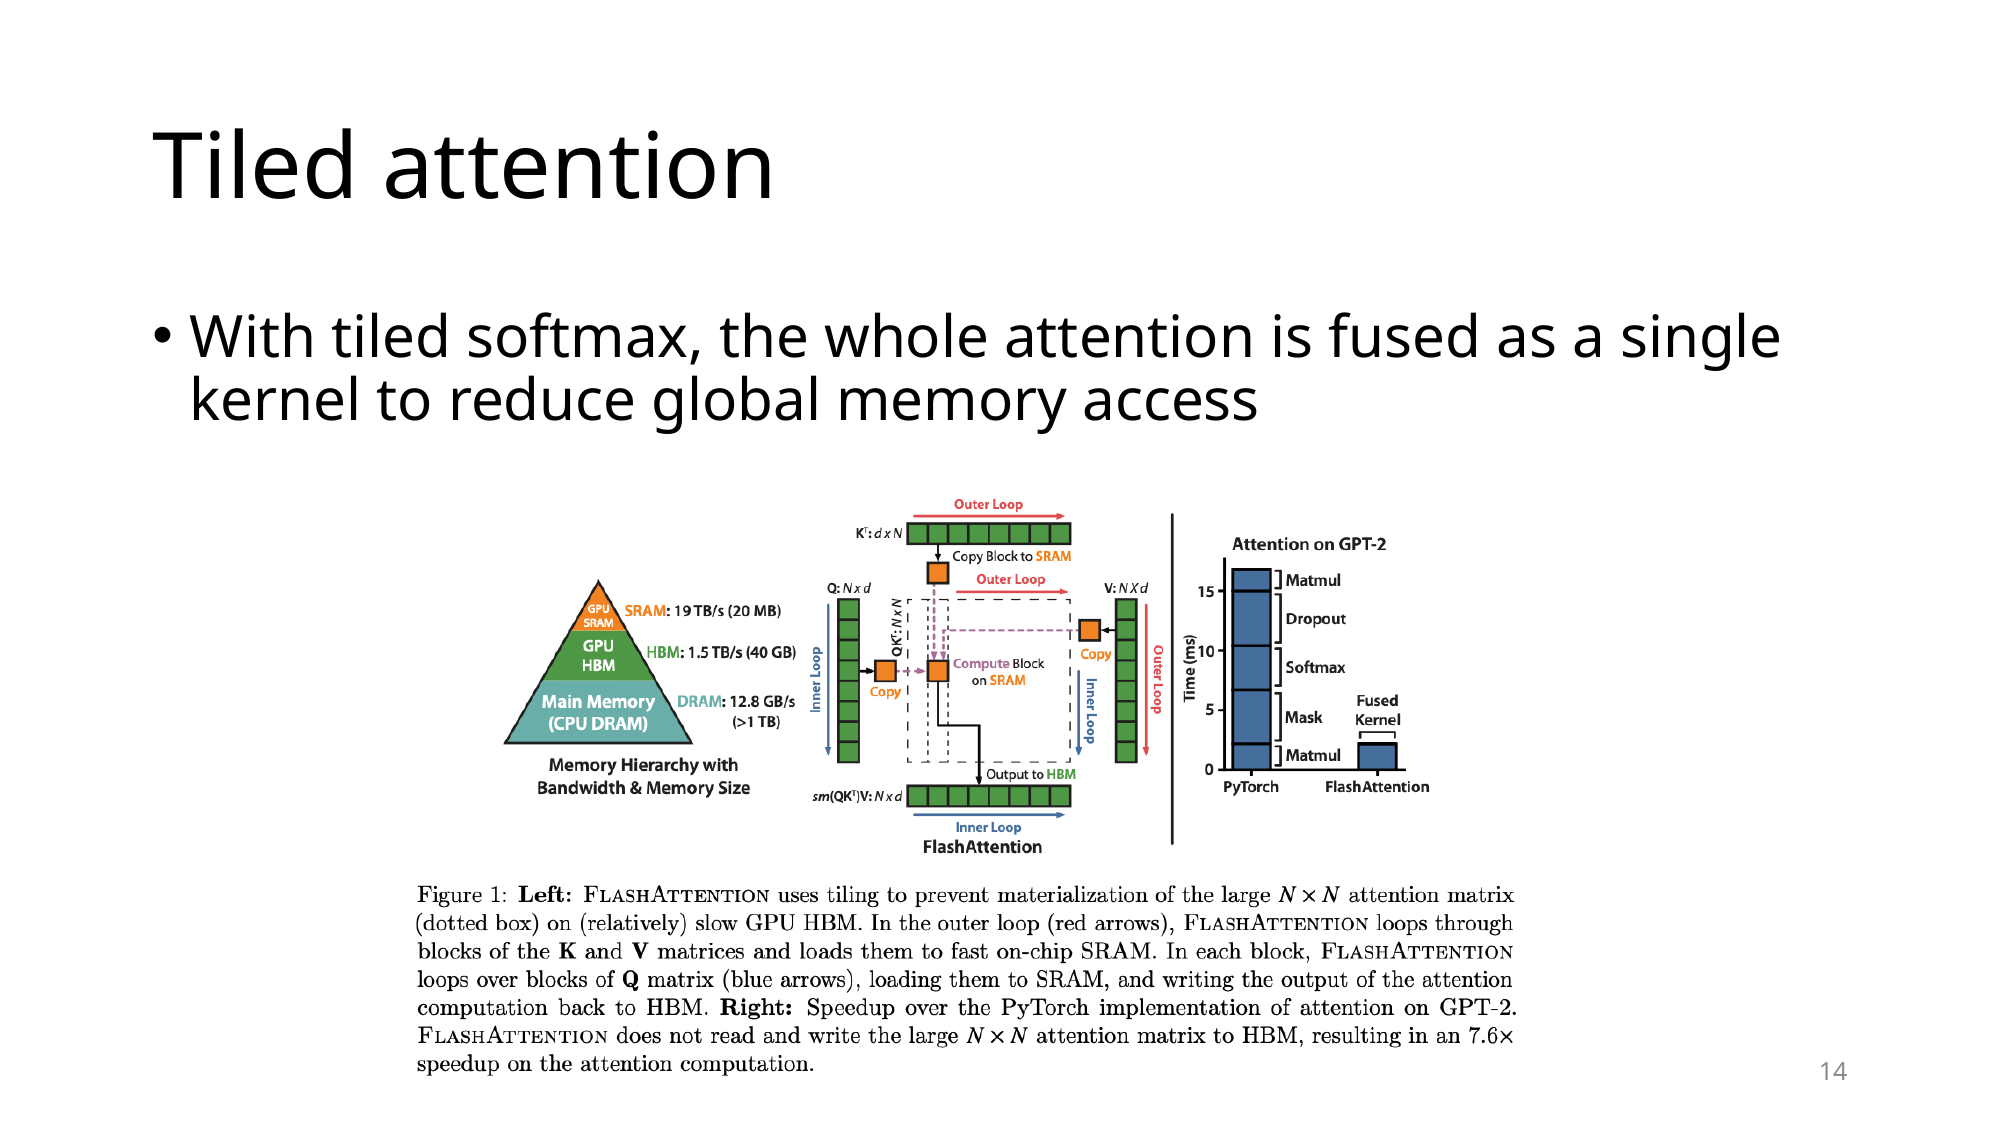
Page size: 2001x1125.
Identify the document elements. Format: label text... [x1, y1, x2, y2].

title Tiled attention [137, 59, 1863, 278]
slide_number 14 [1540, 1042, 1863, 1103]
list With tiled softmax, the whole attention is fused as a single kernel to reduce global memory access [137, 299, 1863, 1014]
picture [395, 440, 1540, 1112]
